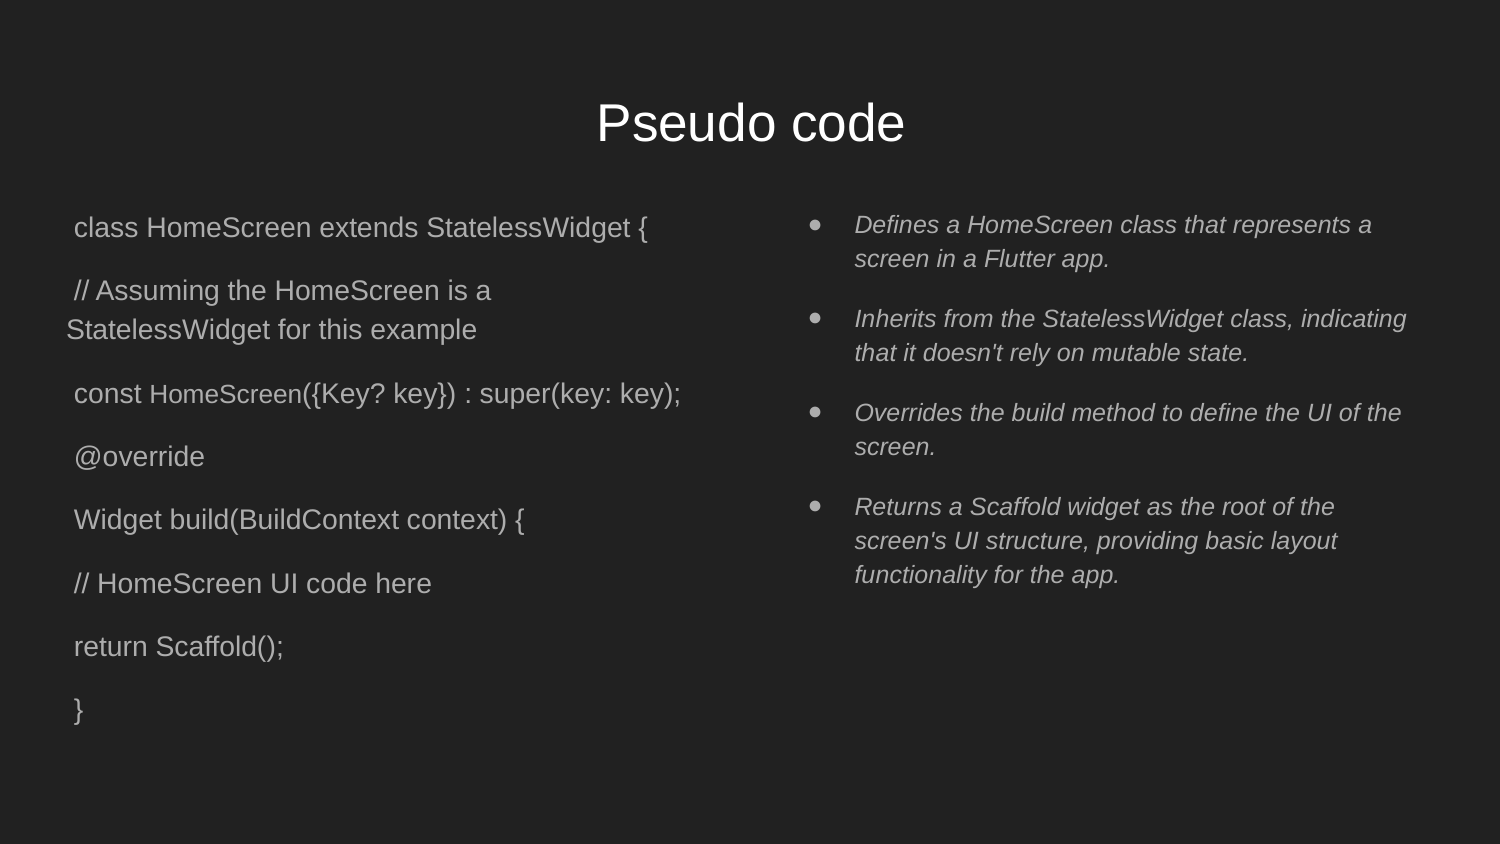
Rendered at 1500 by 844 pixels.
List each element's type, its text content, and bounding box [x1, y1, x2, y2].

title Pseudo code [51, 72, 1449, 167]
list class HomeScreen extends StatelessWidget { // Assuming the HomeScreen is a StatelessWidget for this example const HomeScreen({Key? key}) : super(key: key); @override Widget build(BuildContext context) { // HomeScreen UI code here return Scaffold(); } [51, 189, 708, 750]
list Defines a HomeScreen class that represents a screen in a Flutter app. Inherits from the StatelessWidget class, indicating that it doesn't rely on mutable state. Overrides the build method to define the UI of the screen. Returns a Scaffold widget as the root of the screen's UI structure, providing basic layout functionality for the app. [792, 189, 1449, 750]
